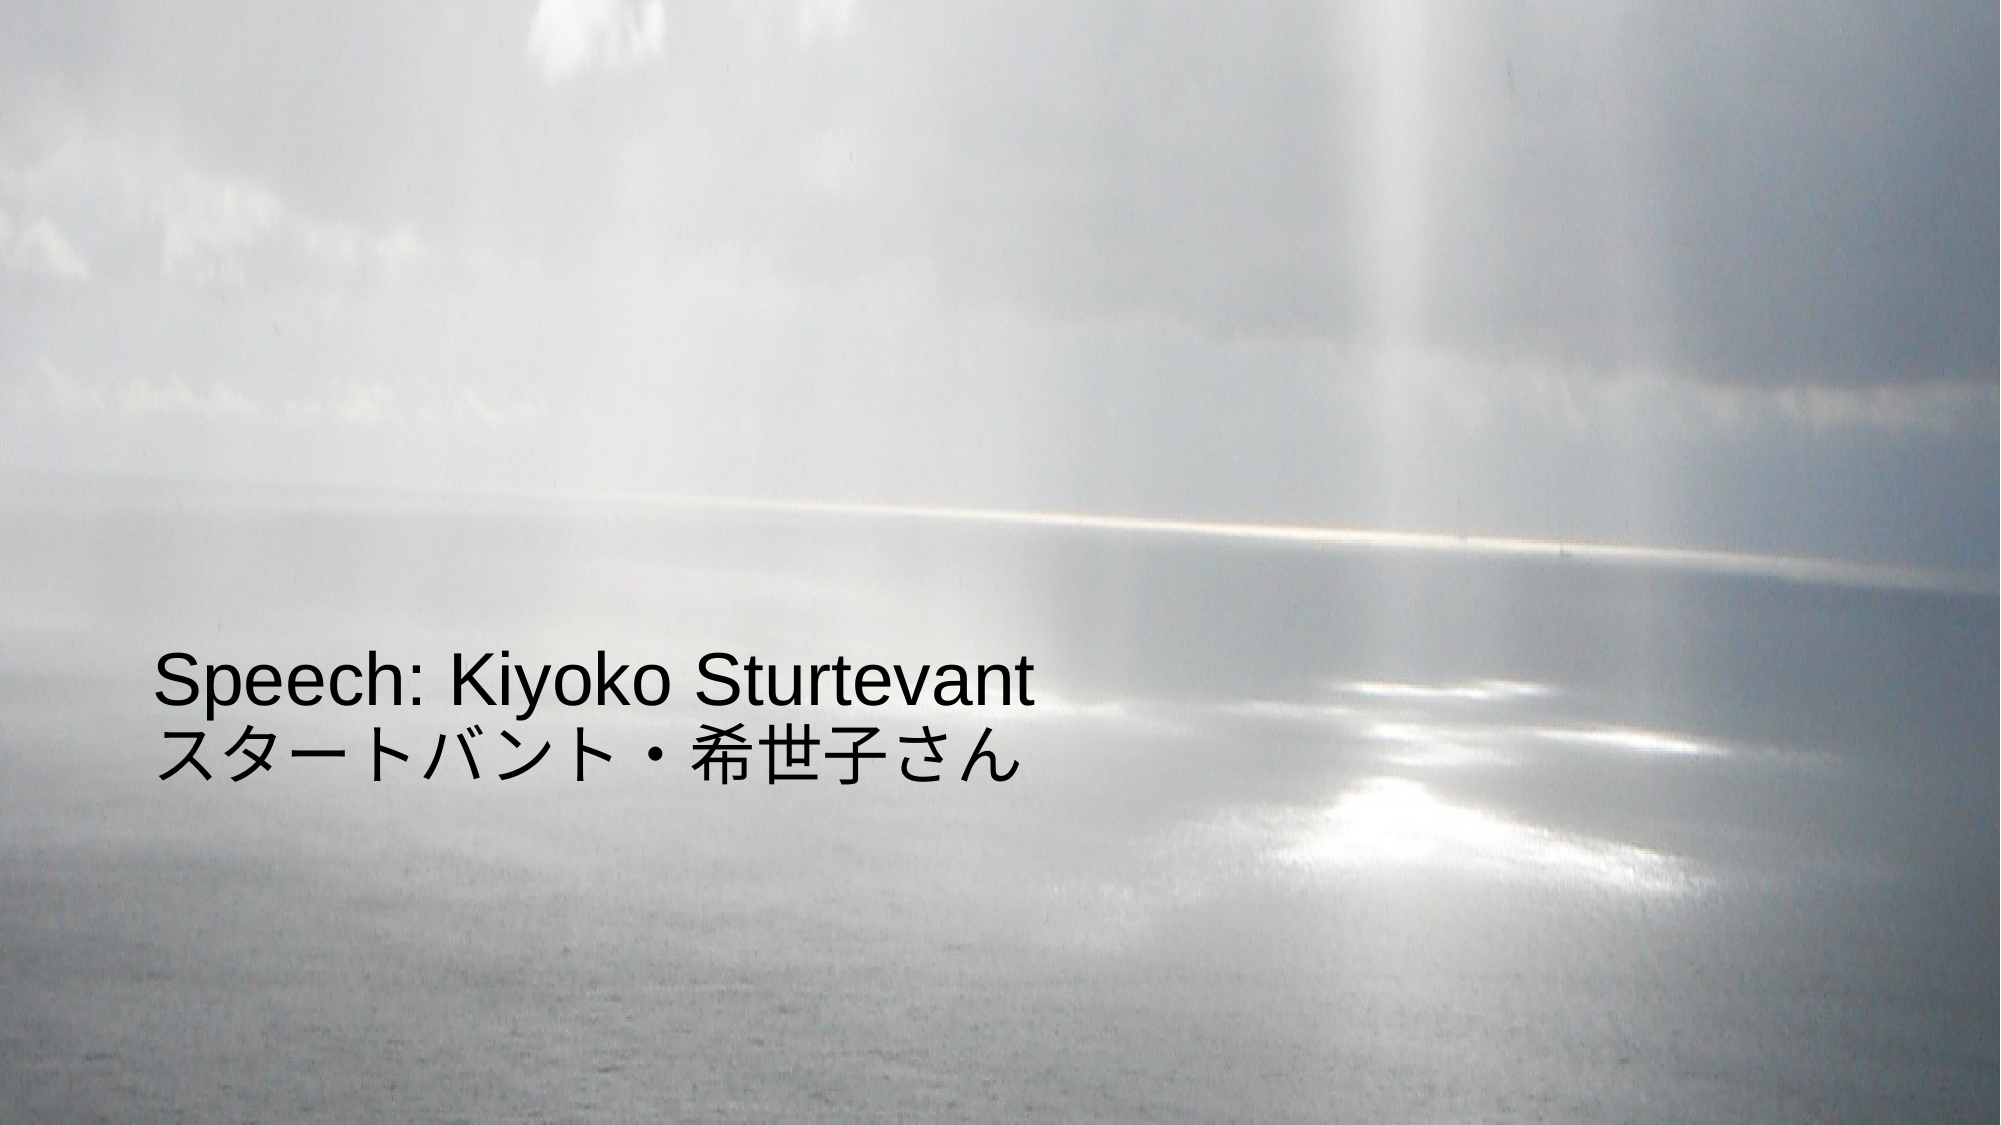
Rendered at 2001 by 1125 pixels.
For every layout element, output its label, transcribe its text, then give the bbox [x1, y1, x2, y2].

title Speech: Kiyoko Sturtevant スタートバント・希世子さん [137, 633, 1863, 851]
picture [0, 0, 2000, 1125]
